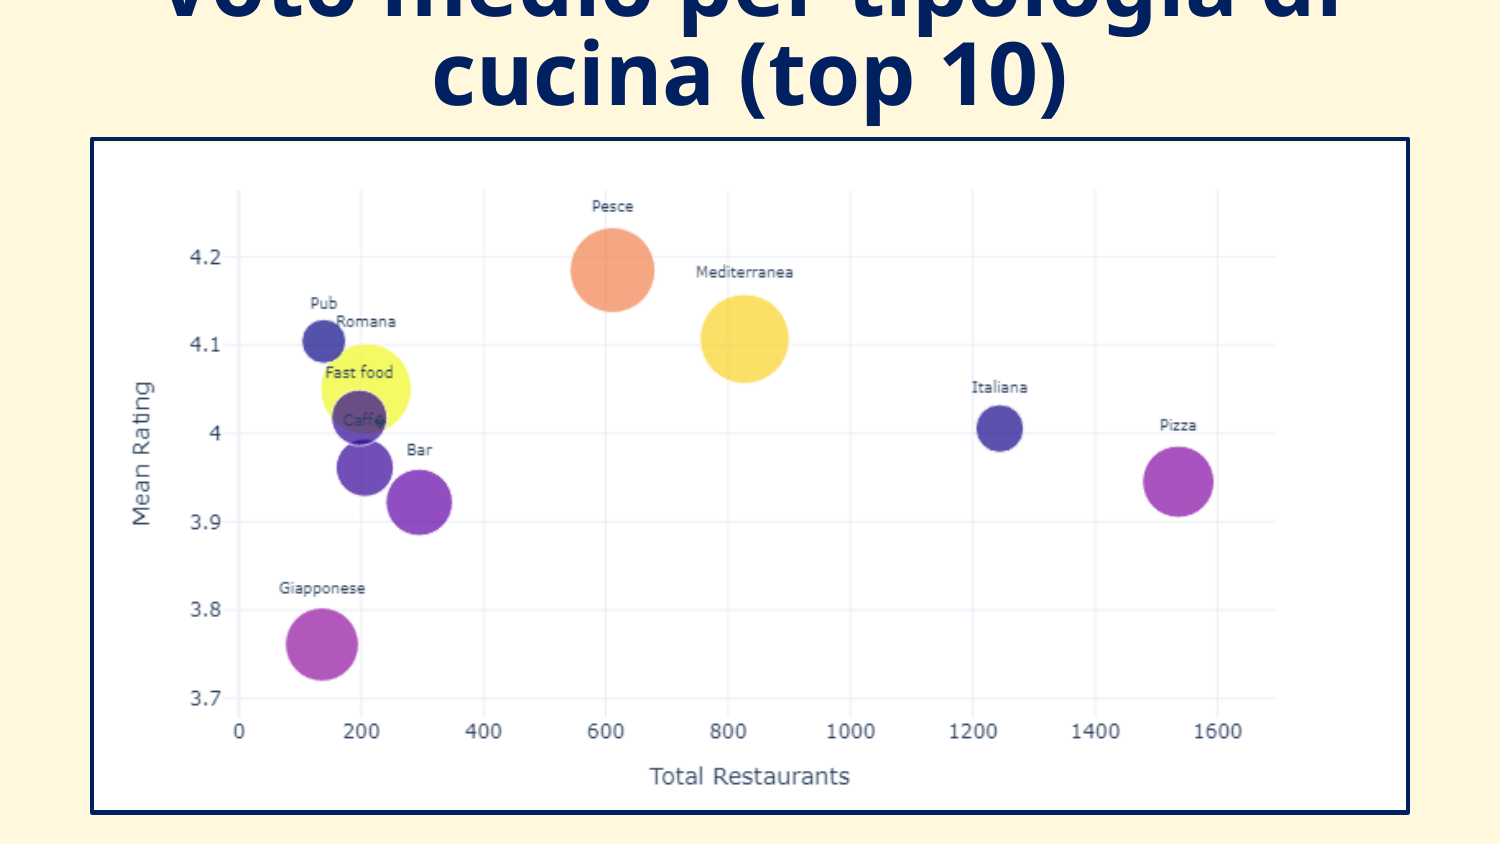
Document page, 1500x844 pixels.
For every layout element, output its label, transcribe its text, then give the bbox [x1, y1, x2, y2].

title Voto medio per tipologia di cucina (top 10) [0, 0, 1500, 139]
picture [91, 143, 1408, 813]
text_box [90, 137, 1410, 144]
